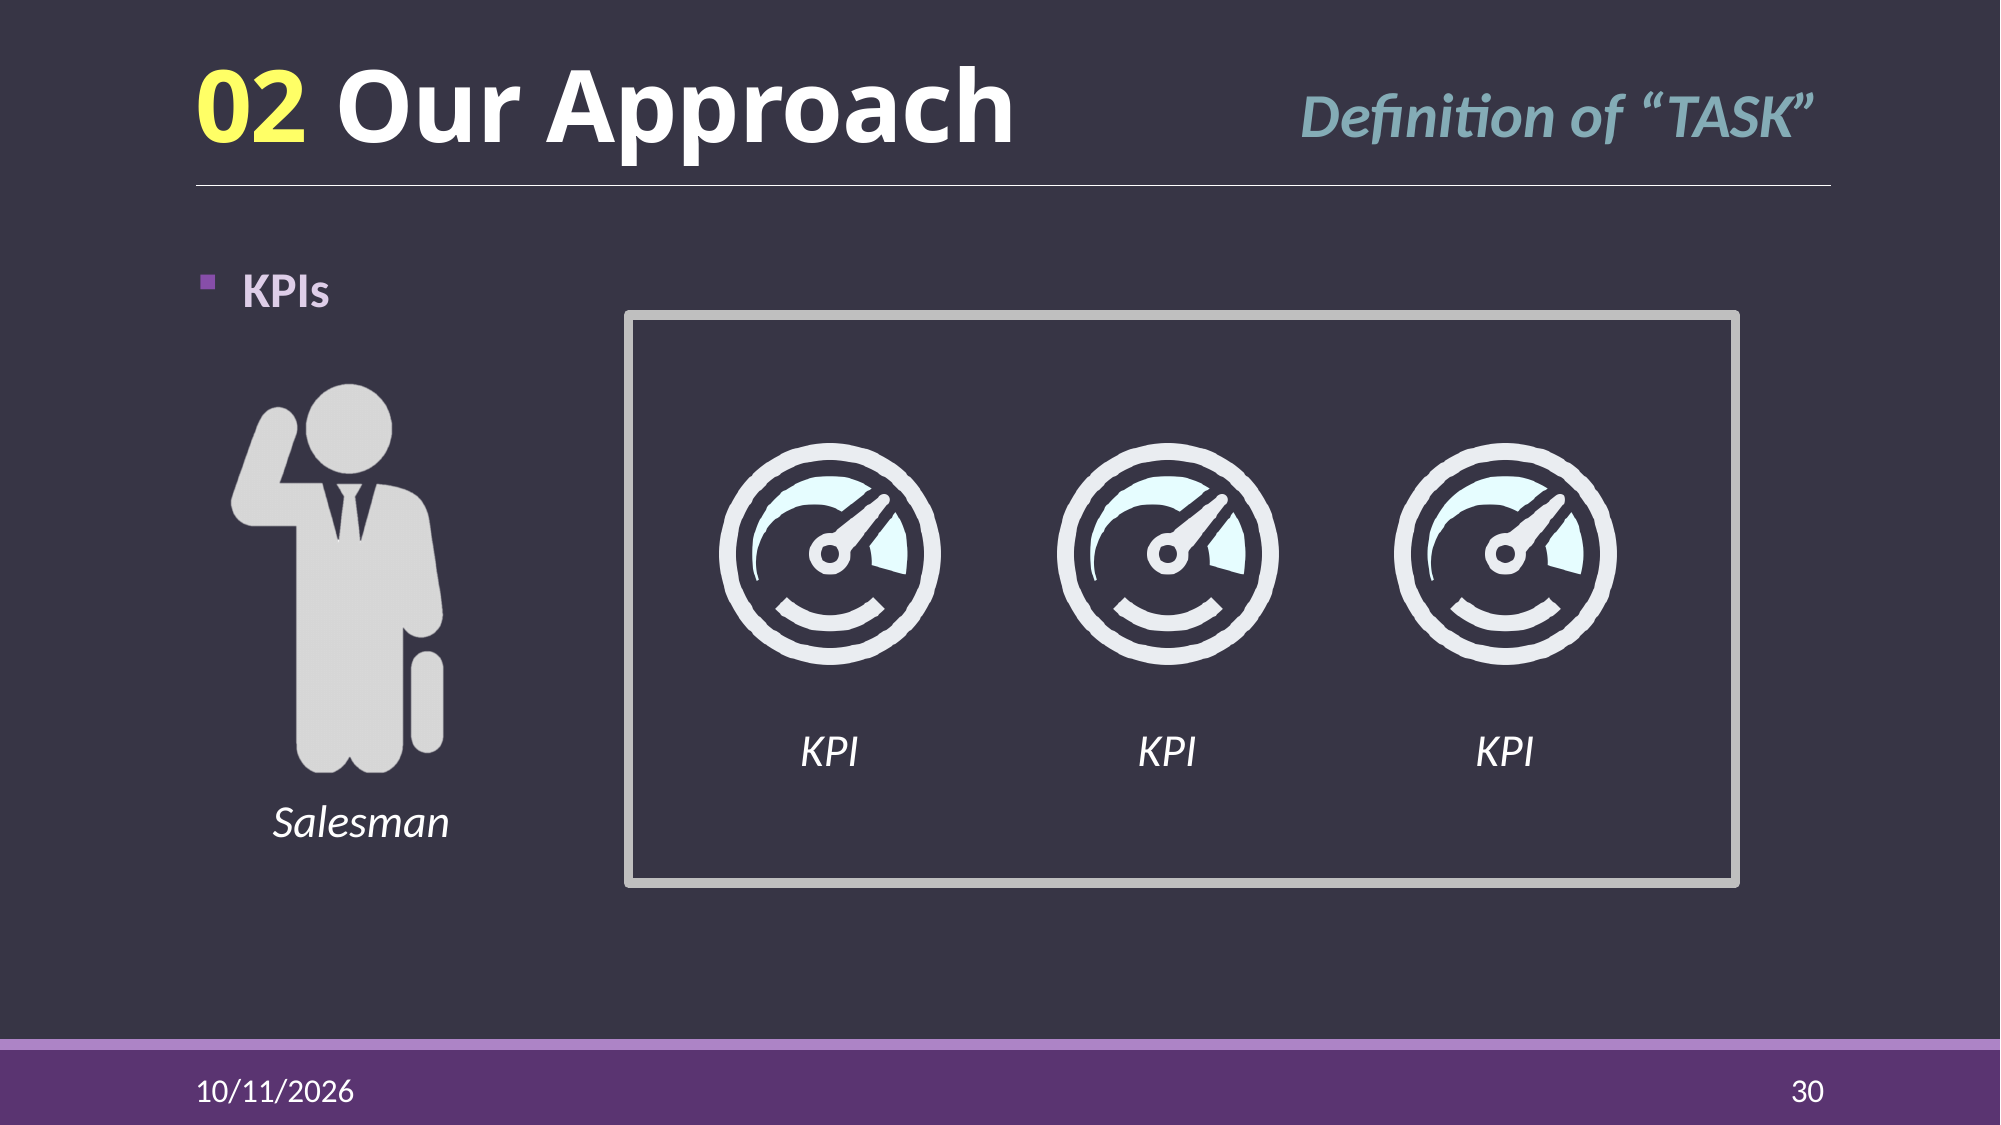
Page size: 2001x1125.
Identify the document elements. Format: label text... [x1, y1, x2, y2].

slide_number 30 [1624, 1059, 1840, 1120]
text_box KPIs [181, 257, 1830, 959]
picture [229, 383, 445, 776]
text_box Definition of “TASK” [1285, 67, 1837, 158]
title 02 Our Approach [180, 47, 1830, 170]
text_box [627, 314, 1737, 884]
text_box Salesman [258, 783, 466, 854]
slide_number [180, 1059, 586, 1120]
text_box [709, 433, 1625, 785]
